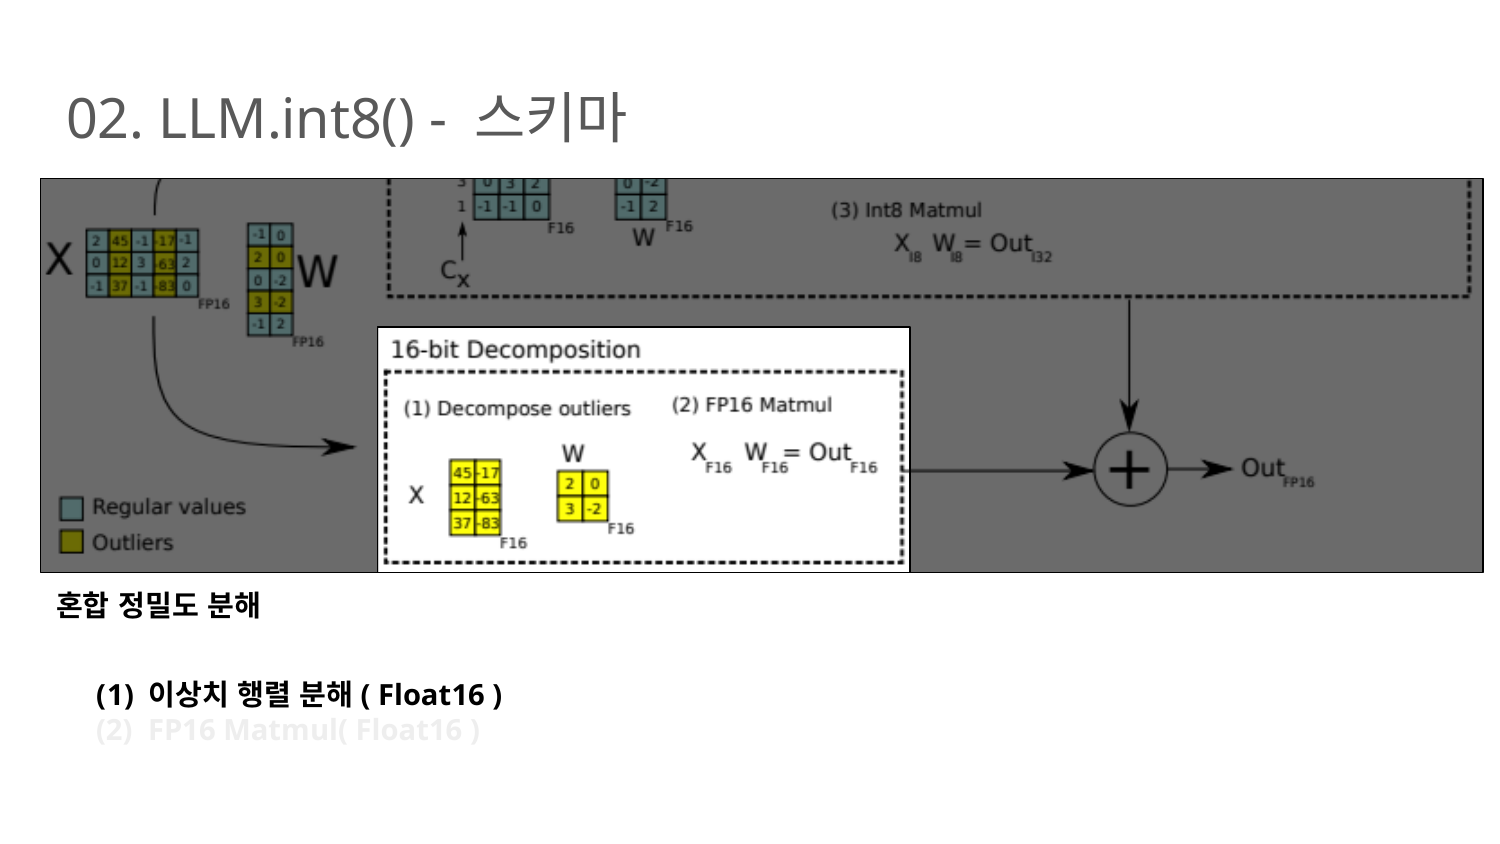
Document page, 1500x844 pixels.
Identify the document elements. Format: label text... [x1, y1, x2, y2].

title 02. LLM.int8() - 스키마 [51, 72, 1449, 167]
text_box 이상치 행렬 분해( Float16 ) FP16 Matmul( Float16 ) [58, 661, 628, 762]
picture [40, 179, 1483, 573]
text_box 혼합 정밀도 분해 [41, 581, 431, 637]
